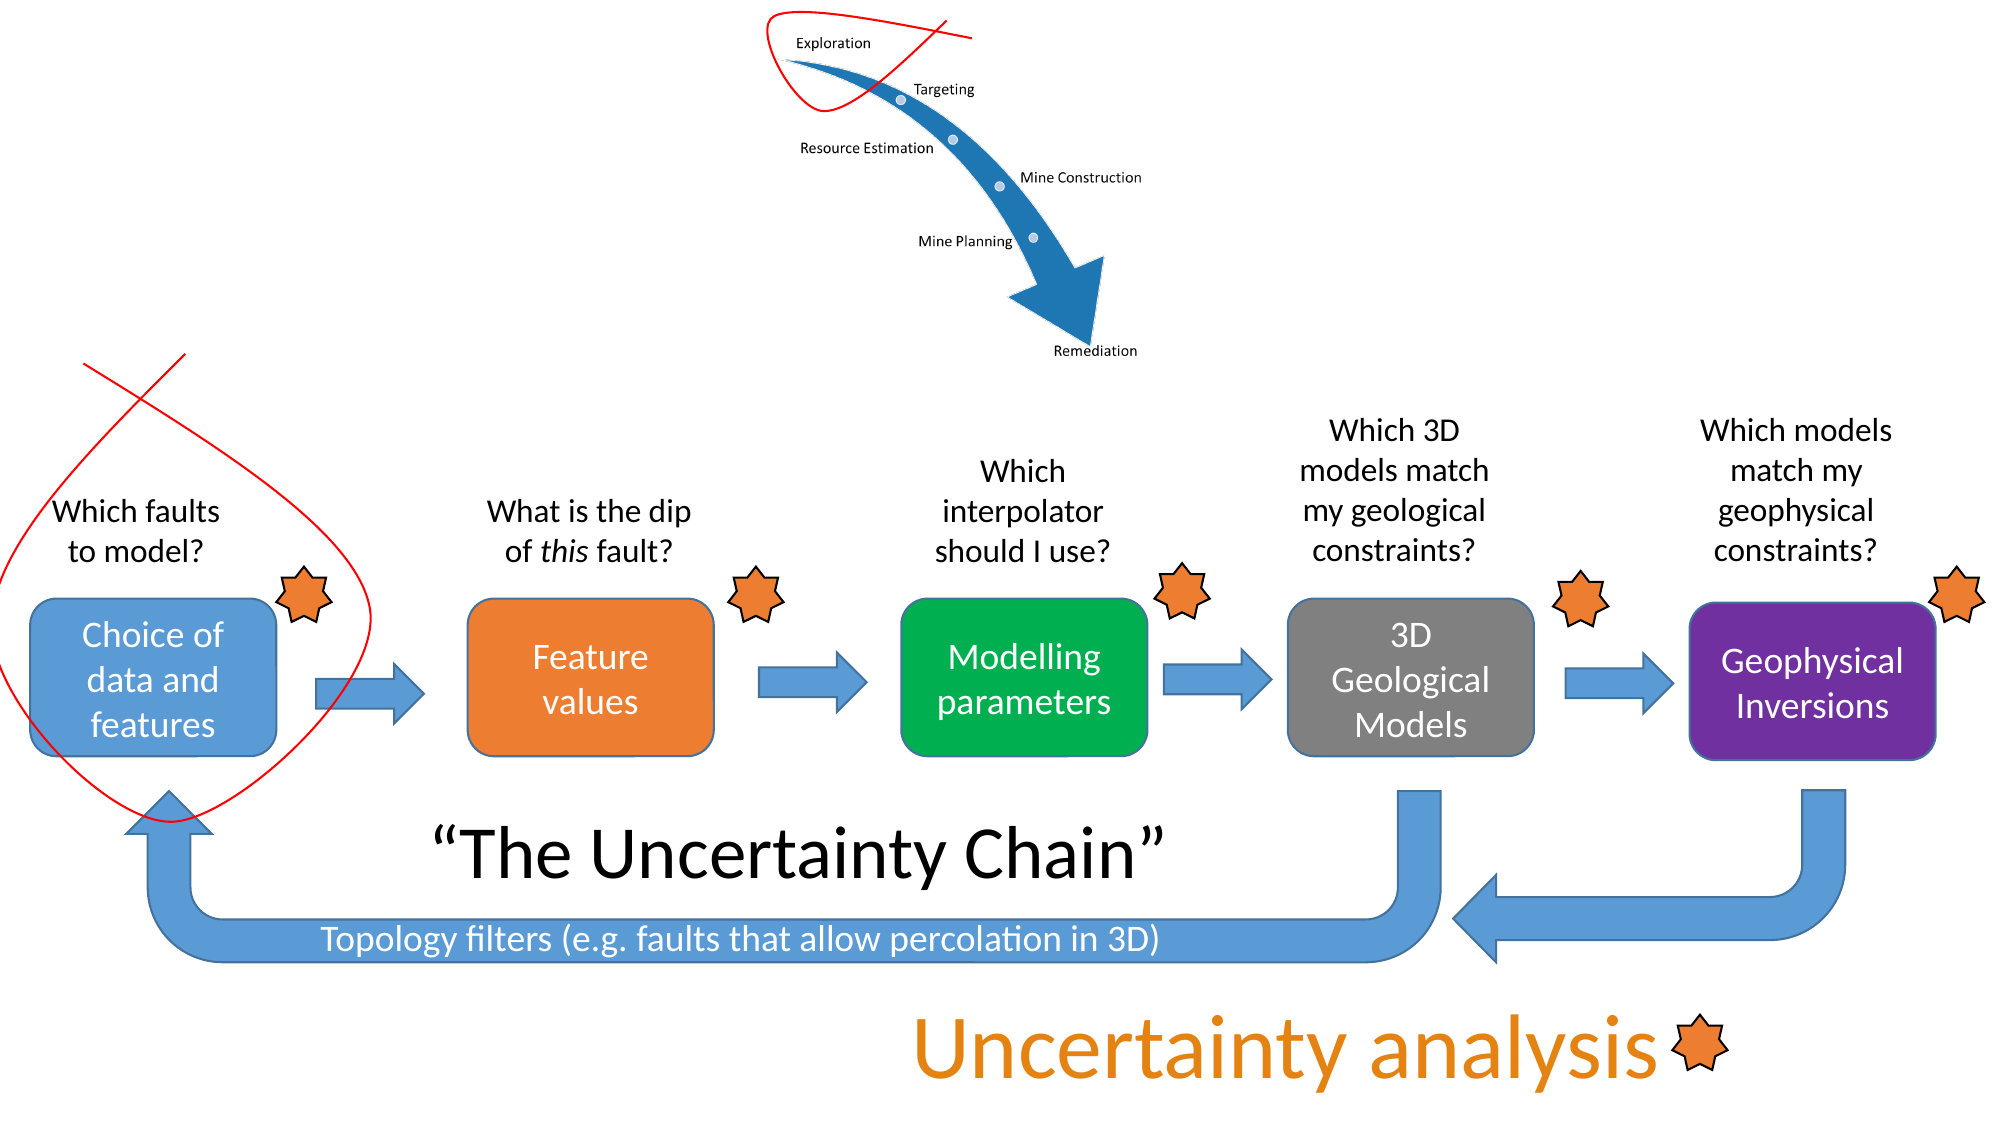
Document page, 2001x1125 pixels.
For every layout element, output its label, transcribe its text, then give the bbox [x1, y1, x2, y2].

picture [430, 0, 1237, 408]
text_box Choice of data and features [29, 722, 60, 758]
text_box [1927, 564, 1986, 624]
text_box Uncertainty analysis [896, 979, 1676, 1104]
text_box [1564, 651, 1675, 716]
text_box Which models match my geophysical constraints? [1673, 401, 1920, 576]
text_box [123, 817, 215, 958]
text_box 3D Geological Models [1286, 597, 1535, 758]
text_box [726, 564, 786, 624]
text_box Topology filters (e.g. faults that allow percolation in 3D) [194, 906, 1288, 967]
text_box Which 3D models match my geological constraints? [1271, 401, 1518, 576]
text_box What is the dip of this fault? [466, 481, 713, 577]
text_box Which interpolator should I use? [900, 441, 1147, 576]
text_box “The Uncertainty Chain” [413, 795, 1213, 901]
text_box Geophysical Inversions [1688, 601, 1937, 762]
text_box [1551, 569, 1610, 628]
text_box Which faults to model? [28, 481, 62, 526]
text_box [1670, 1013, 1730, 1072]
text_box [1288, 790, 1442, 964]
text_box Modelling parameters [900, 597, 1149, 758]
text_box [1162, 647, 1273, 712]
text_box [1451, 789, 1847, 965]
text_box [1152, 561, 1212, 620]
text_box [757, 649, 869, 715]
text_box Feature values [466, 597, 715, 758]
text_box [0, 353, 372, 823]
text_box [331, 661, 426, 727]
